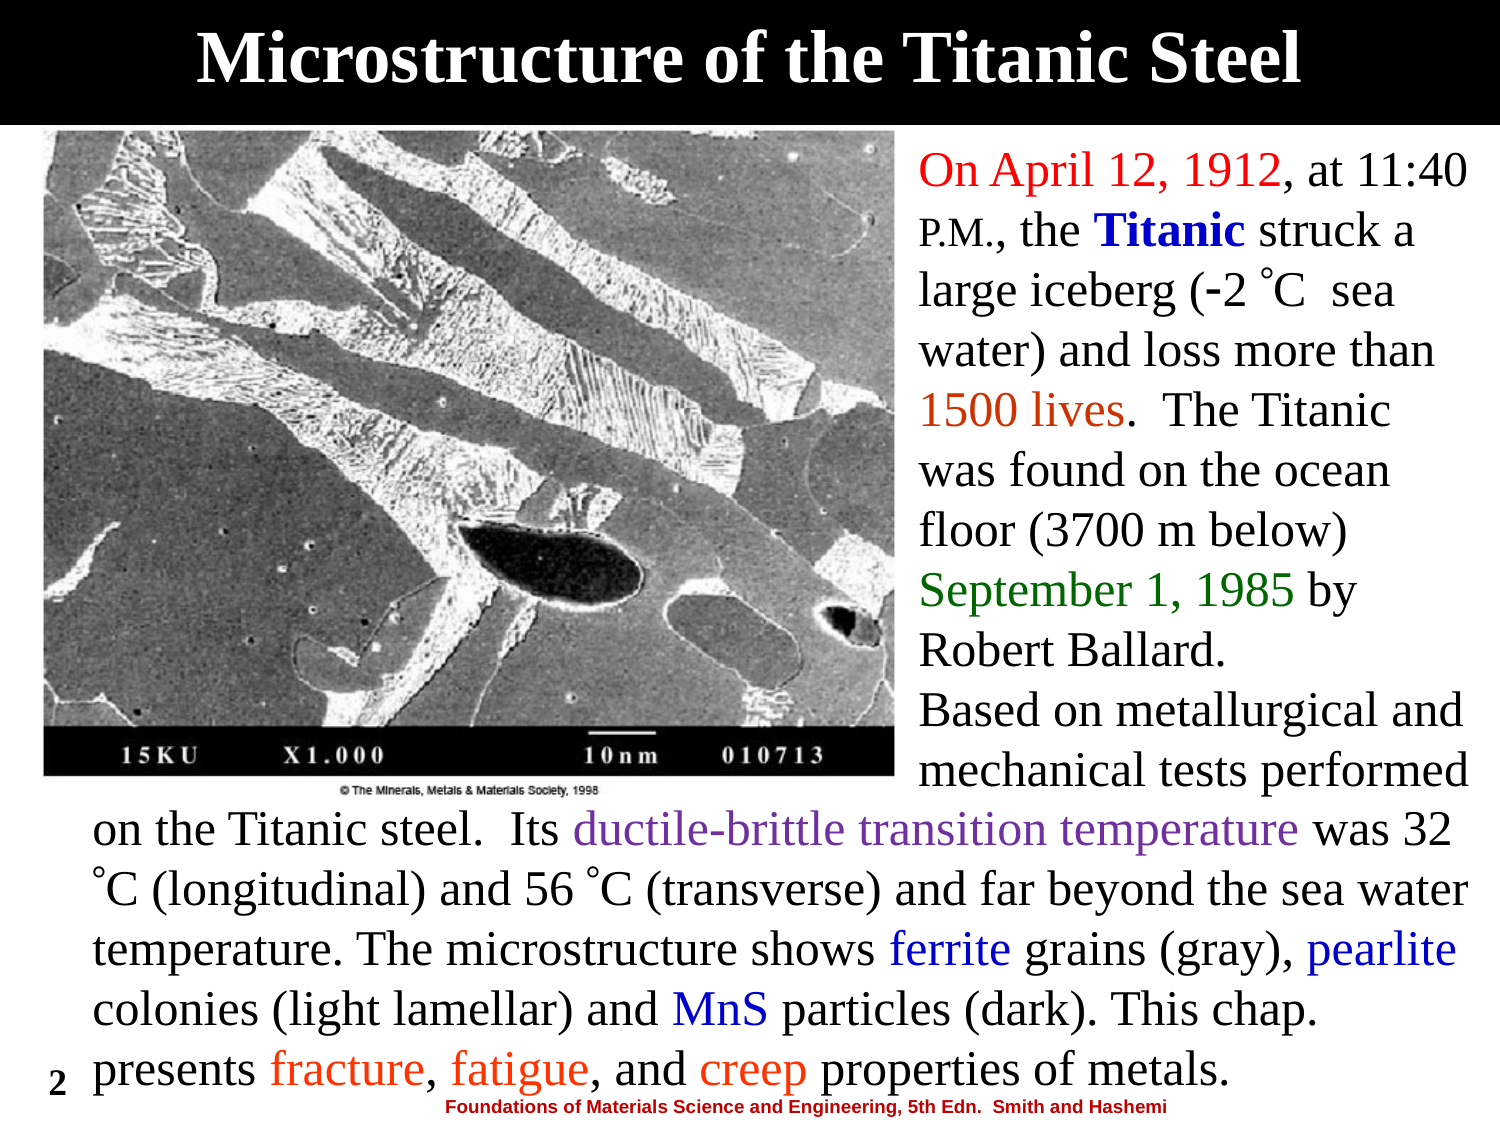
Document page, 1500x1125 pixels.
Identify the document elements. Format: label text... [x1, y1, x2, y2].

slide_number 2 [0, 1049, 83, 1125]
text_box on the Titanic steel. Its ductile-brittle transition temperature was 32 C (longitudinal) and 56 C (transverse) and far beyond the sea water temperature. The microstructure shows ferrite grains (gray), pearlite colonies (light lamellar) and MnS particles (dark). This chap. presents fracture, fatigue, and creep properties of metals. [77, 787, 1495, 1103]
text_box On April 12, 1912, at 11:40 P.M., the Titanic struck a large iceberg (2 C sea water) and loss more than 1500 lives. The Titanic was found on the ocean floor (3700 m below) September 1, 1985 by Robert Ballard. Based on metallurgical and mechanical tests performed [903, 129, 1493, 787]
text_box Microstructure of the Titanic Steel [0, 0, 1500, 125]
picture [40, 101, 897, 800]
